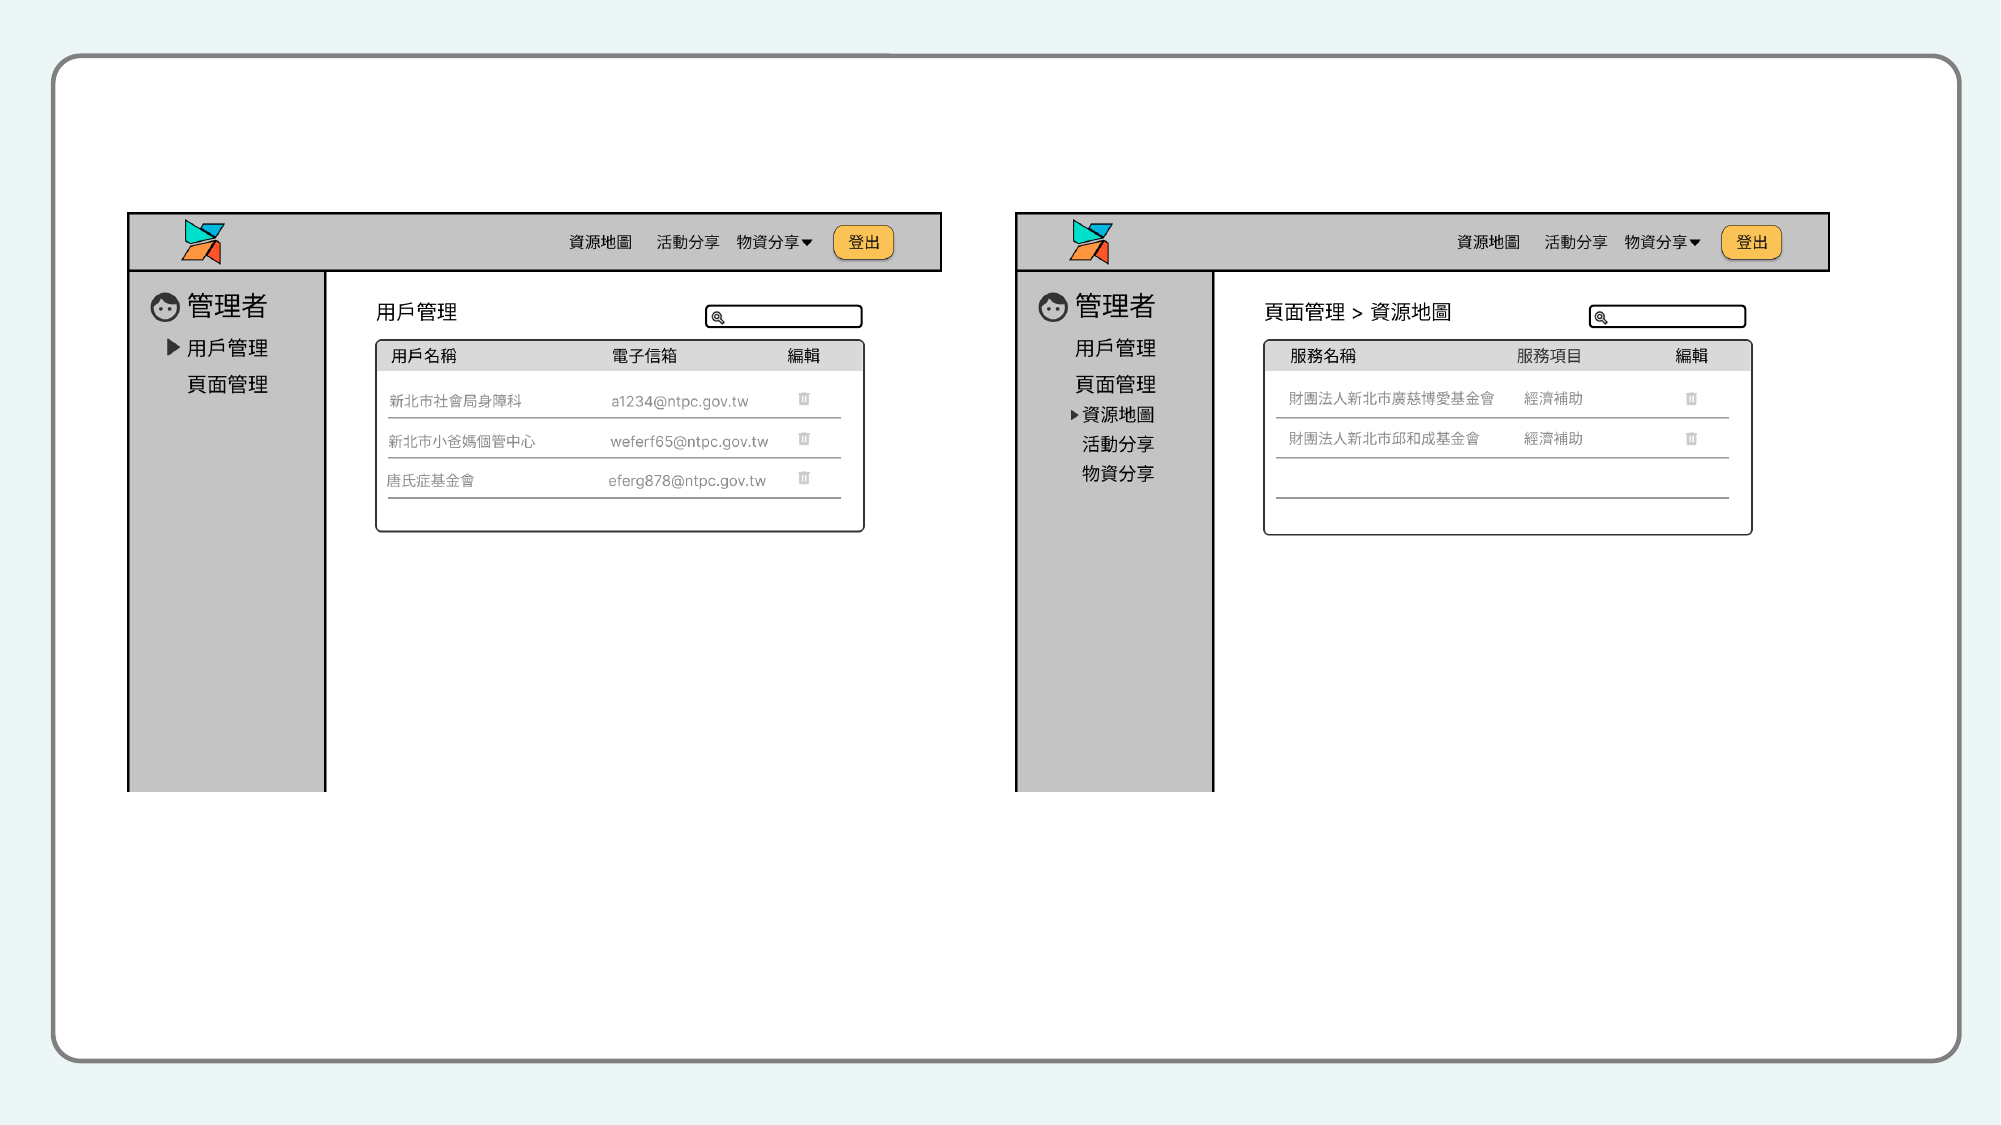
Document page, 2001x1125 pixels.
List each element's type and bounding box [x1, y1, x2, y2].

text_box [706, 305, 862, 328]
picture [127, 183, 1830, 942]
text_box [52, 54, 1961, 1063]
text_box [1589, 305, 1746, 328]
